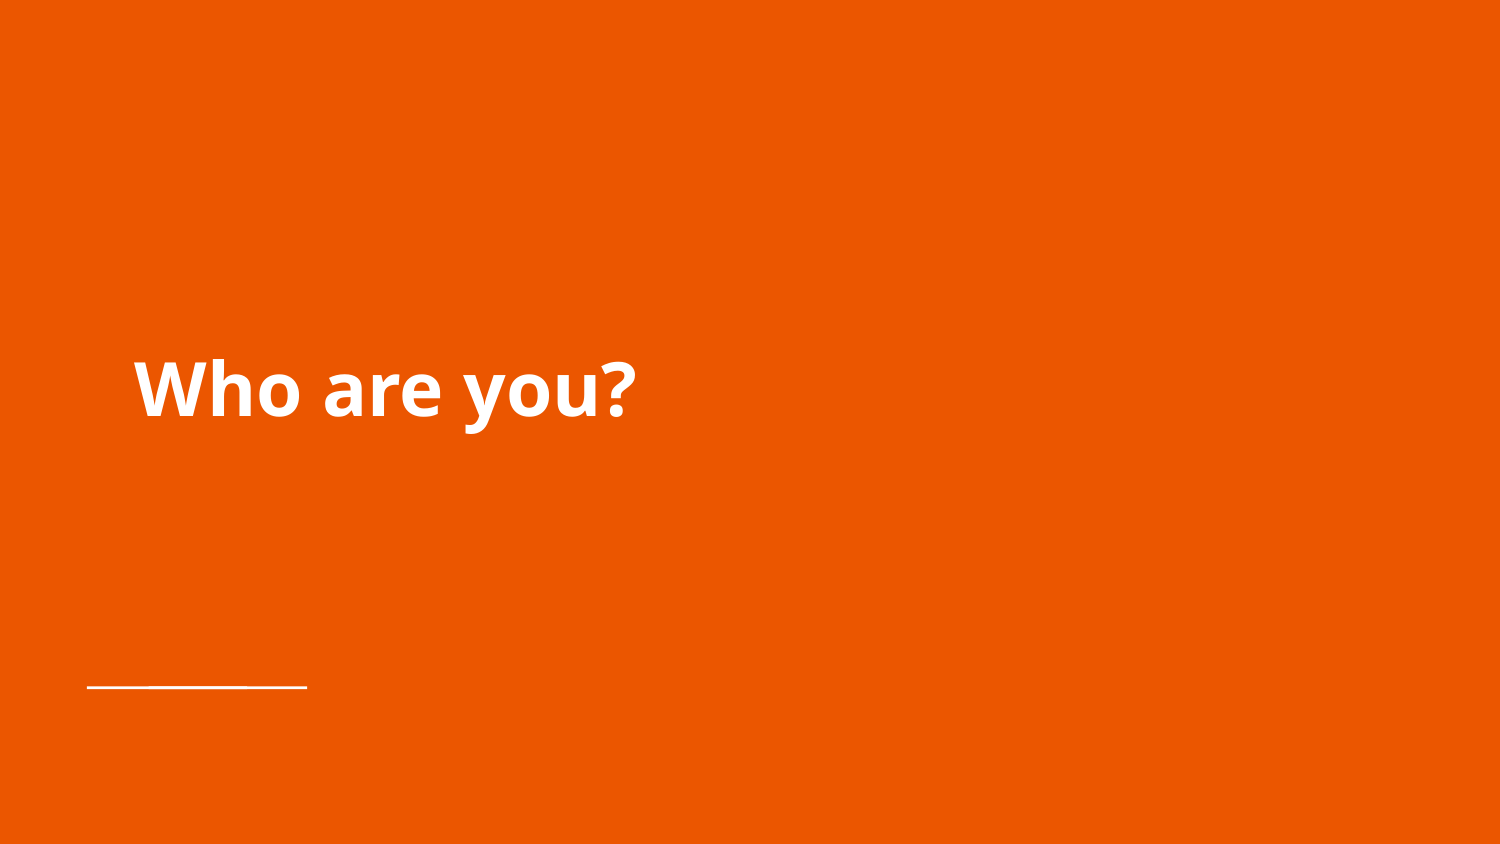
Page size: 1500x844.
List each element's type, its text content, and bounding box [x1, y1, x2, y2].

title Who are you? [119, 141, 1272, 632]
